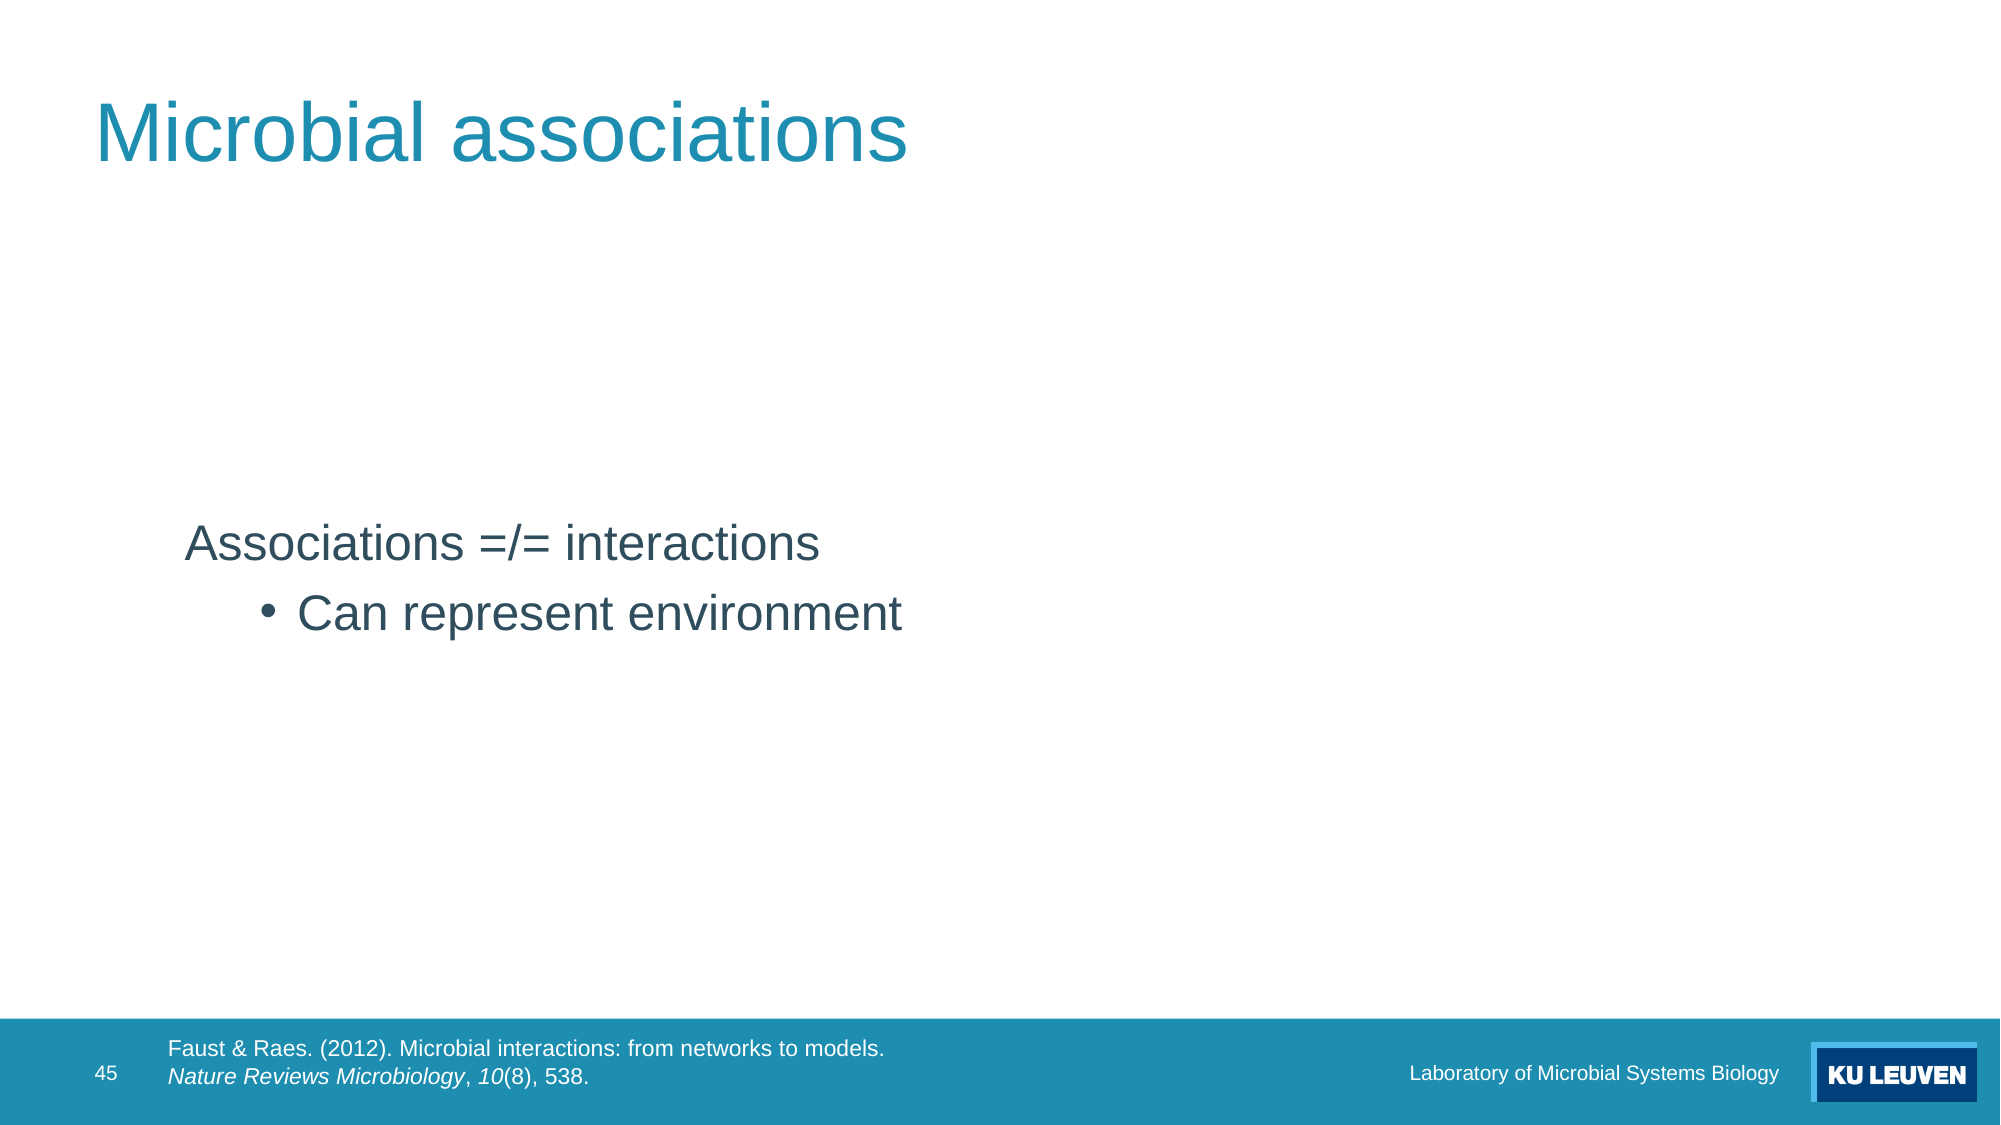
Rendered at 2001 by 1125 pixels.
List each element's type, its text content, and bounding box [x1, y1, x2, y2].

title Microbial associations [94, 33, 1906, 223]
slide_number 45 [94, 1018, 201, 1125]
list Associations =/= interactions Can represent environment [169, 259, 1981, 993]
footer Laboratory of Microbial Systems Biology [989, 1018, 1809, 1125]
text_box Faust & Raes. (2012). Microbial interactions: from networks to models. Nature Reviews Microbiology, 10(8), 538. [153, 1026, 977, 1097]
picture [1811, 1042, 1977, 1102]
